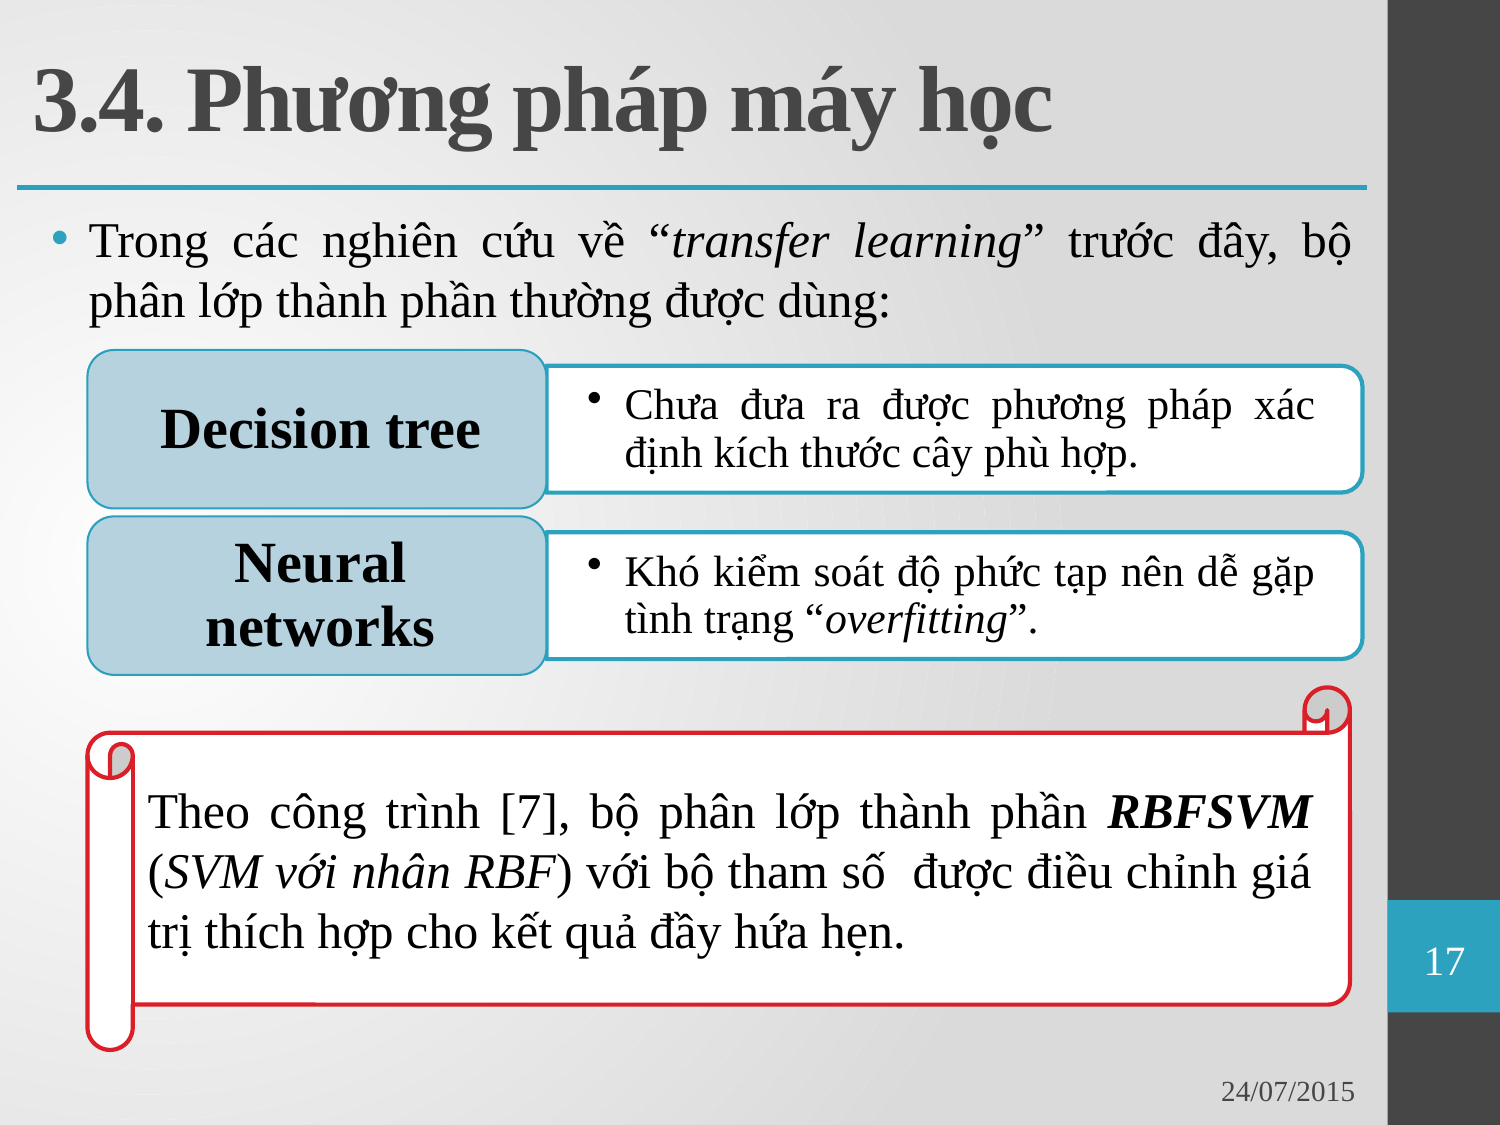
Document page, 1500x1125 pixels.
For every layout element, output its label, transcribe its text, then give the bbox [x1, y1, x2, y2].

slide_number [970, 1059, 1371, 1120]
title 3.4. Phương pháp máy học [17, 0, 1368, 188]
slide_number 17 [1397, 925, 1492, 994]
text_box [86, 349, 1363, 676]
list Trong các nghiên cứu về “transfer learning” trước đây, bộ phân lớp thành phần thường được dùng: [17, 200, 1368, 350]
